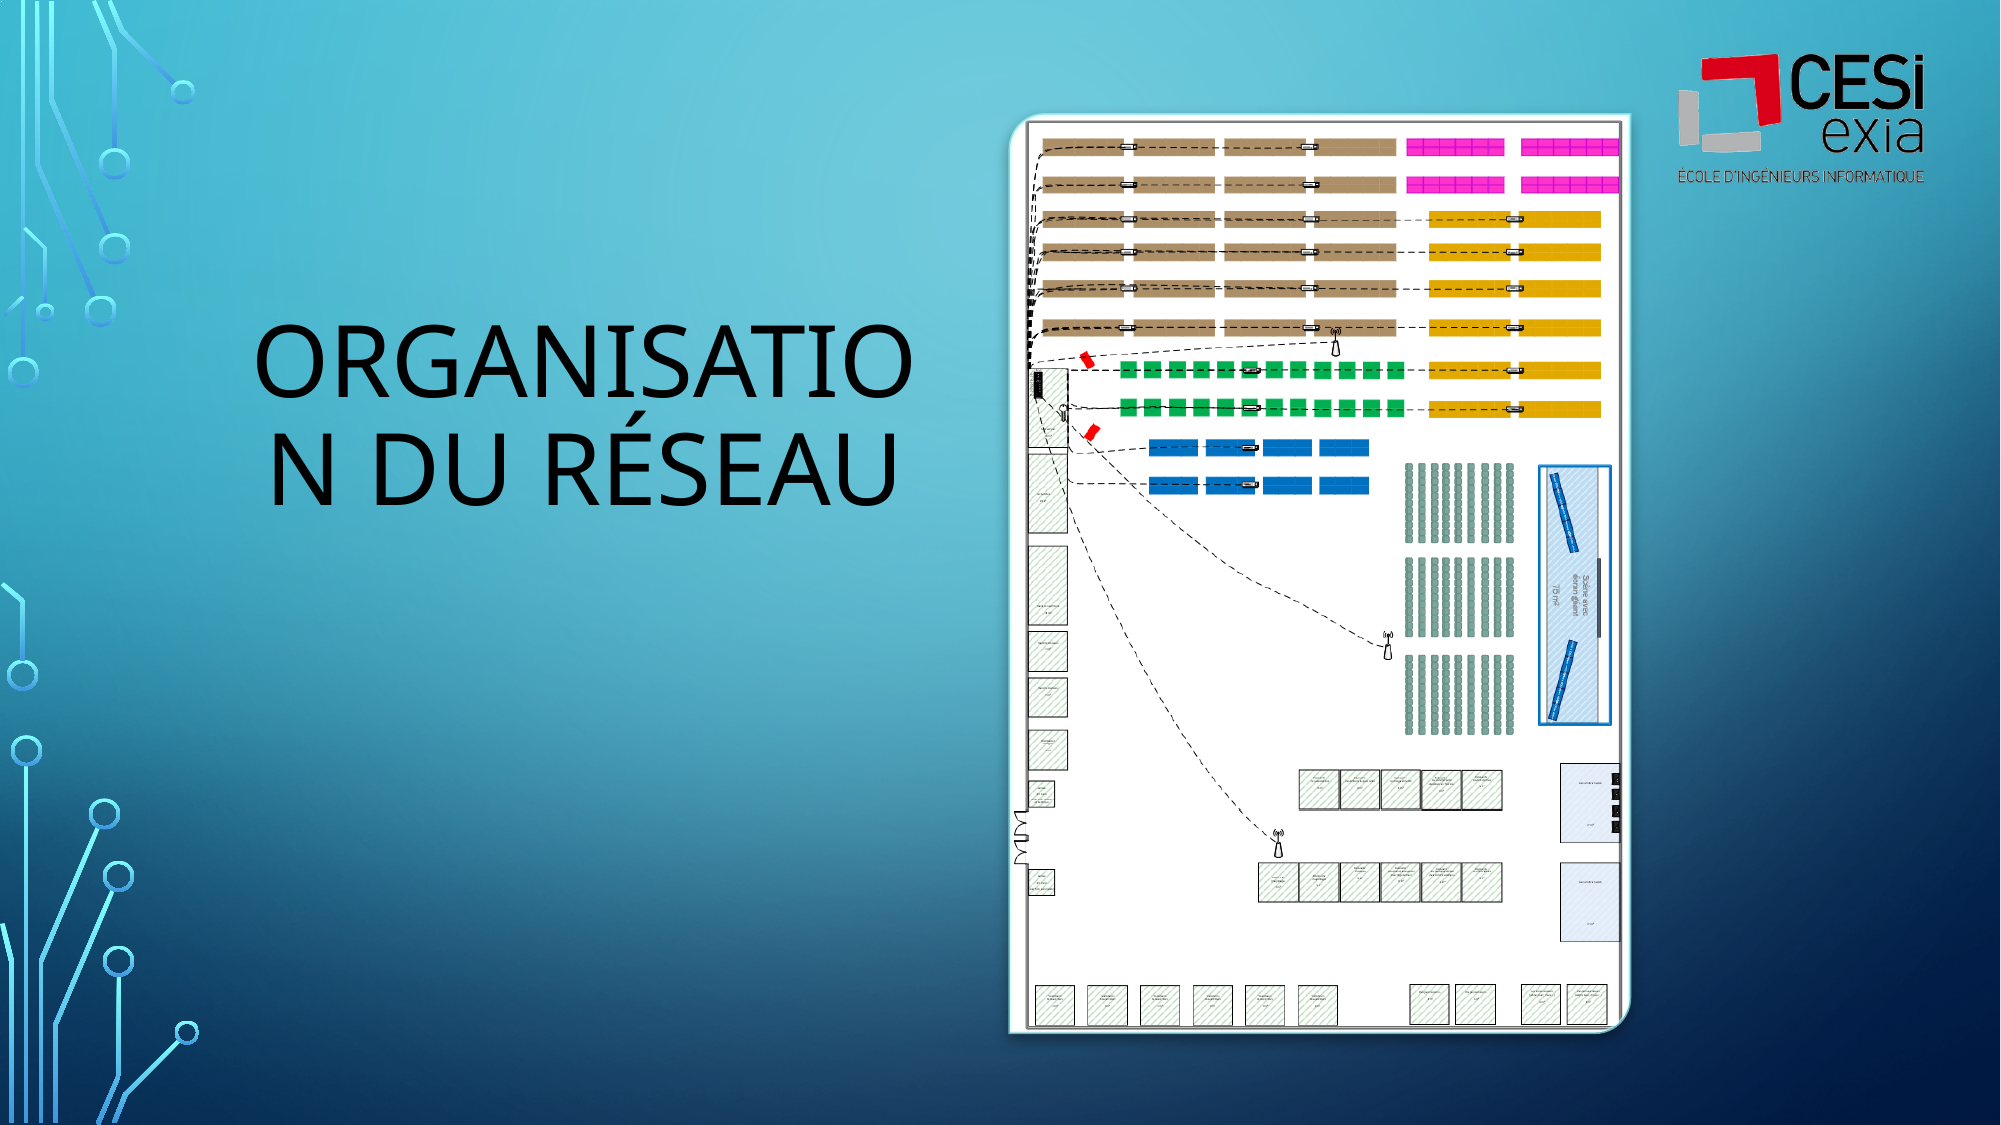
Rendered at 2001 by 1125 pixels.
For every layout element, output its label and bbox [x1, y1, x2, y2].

picture [201, 0, 2000, 1125]
text_box [0, 0, 201, 1125]
